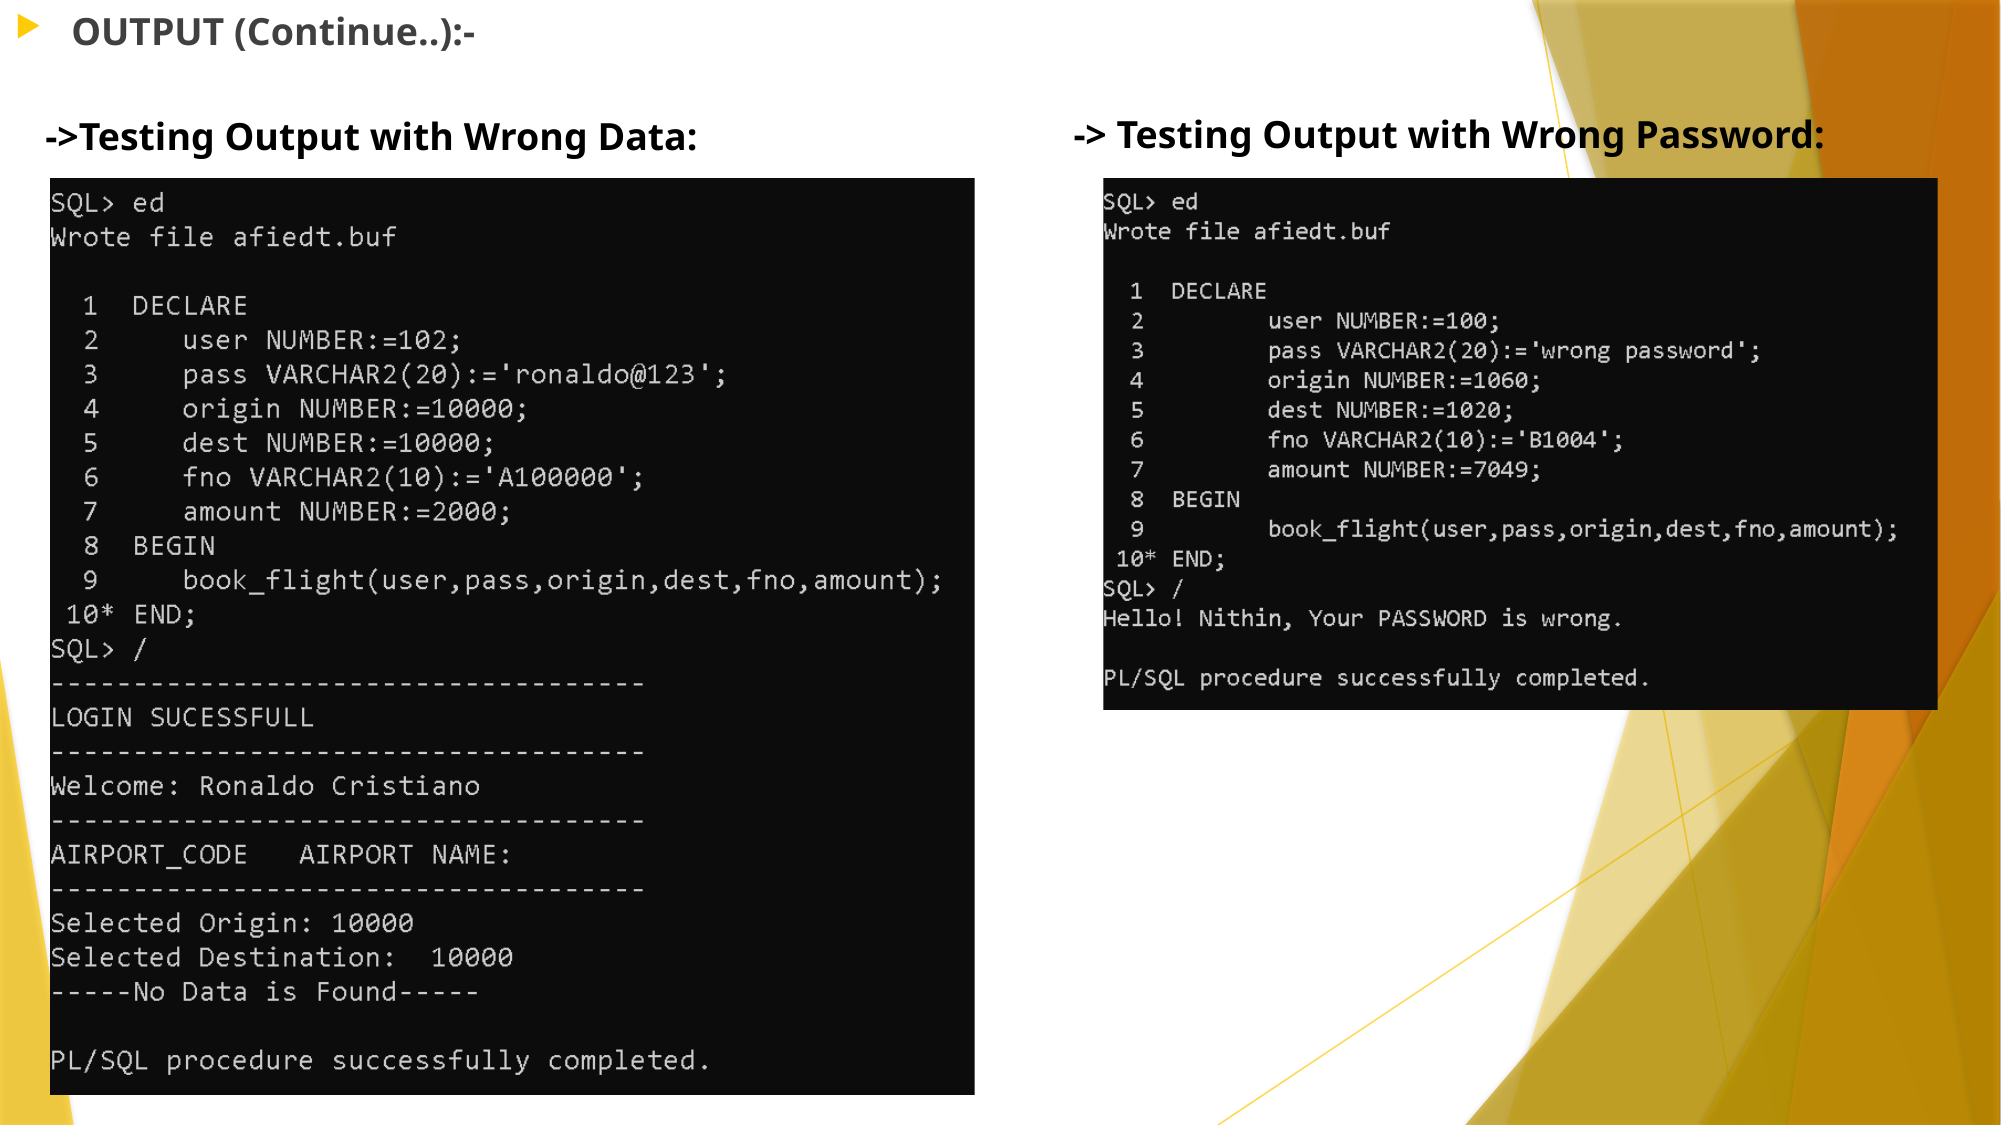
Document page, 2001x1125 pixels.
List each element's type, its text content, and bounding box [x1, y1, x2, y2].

picture [1102, 177, 1939, 710]
picture [49, 177, 976, 1096]
text_box ->Testing Output with Wrong Data: [30, 105, 714, 166]
list OUTPUT (Continue..):- [0, 0, 1411, 637]
text_box -> Testing Output with Wrong Password: [1058, 103, 1841, 163]
